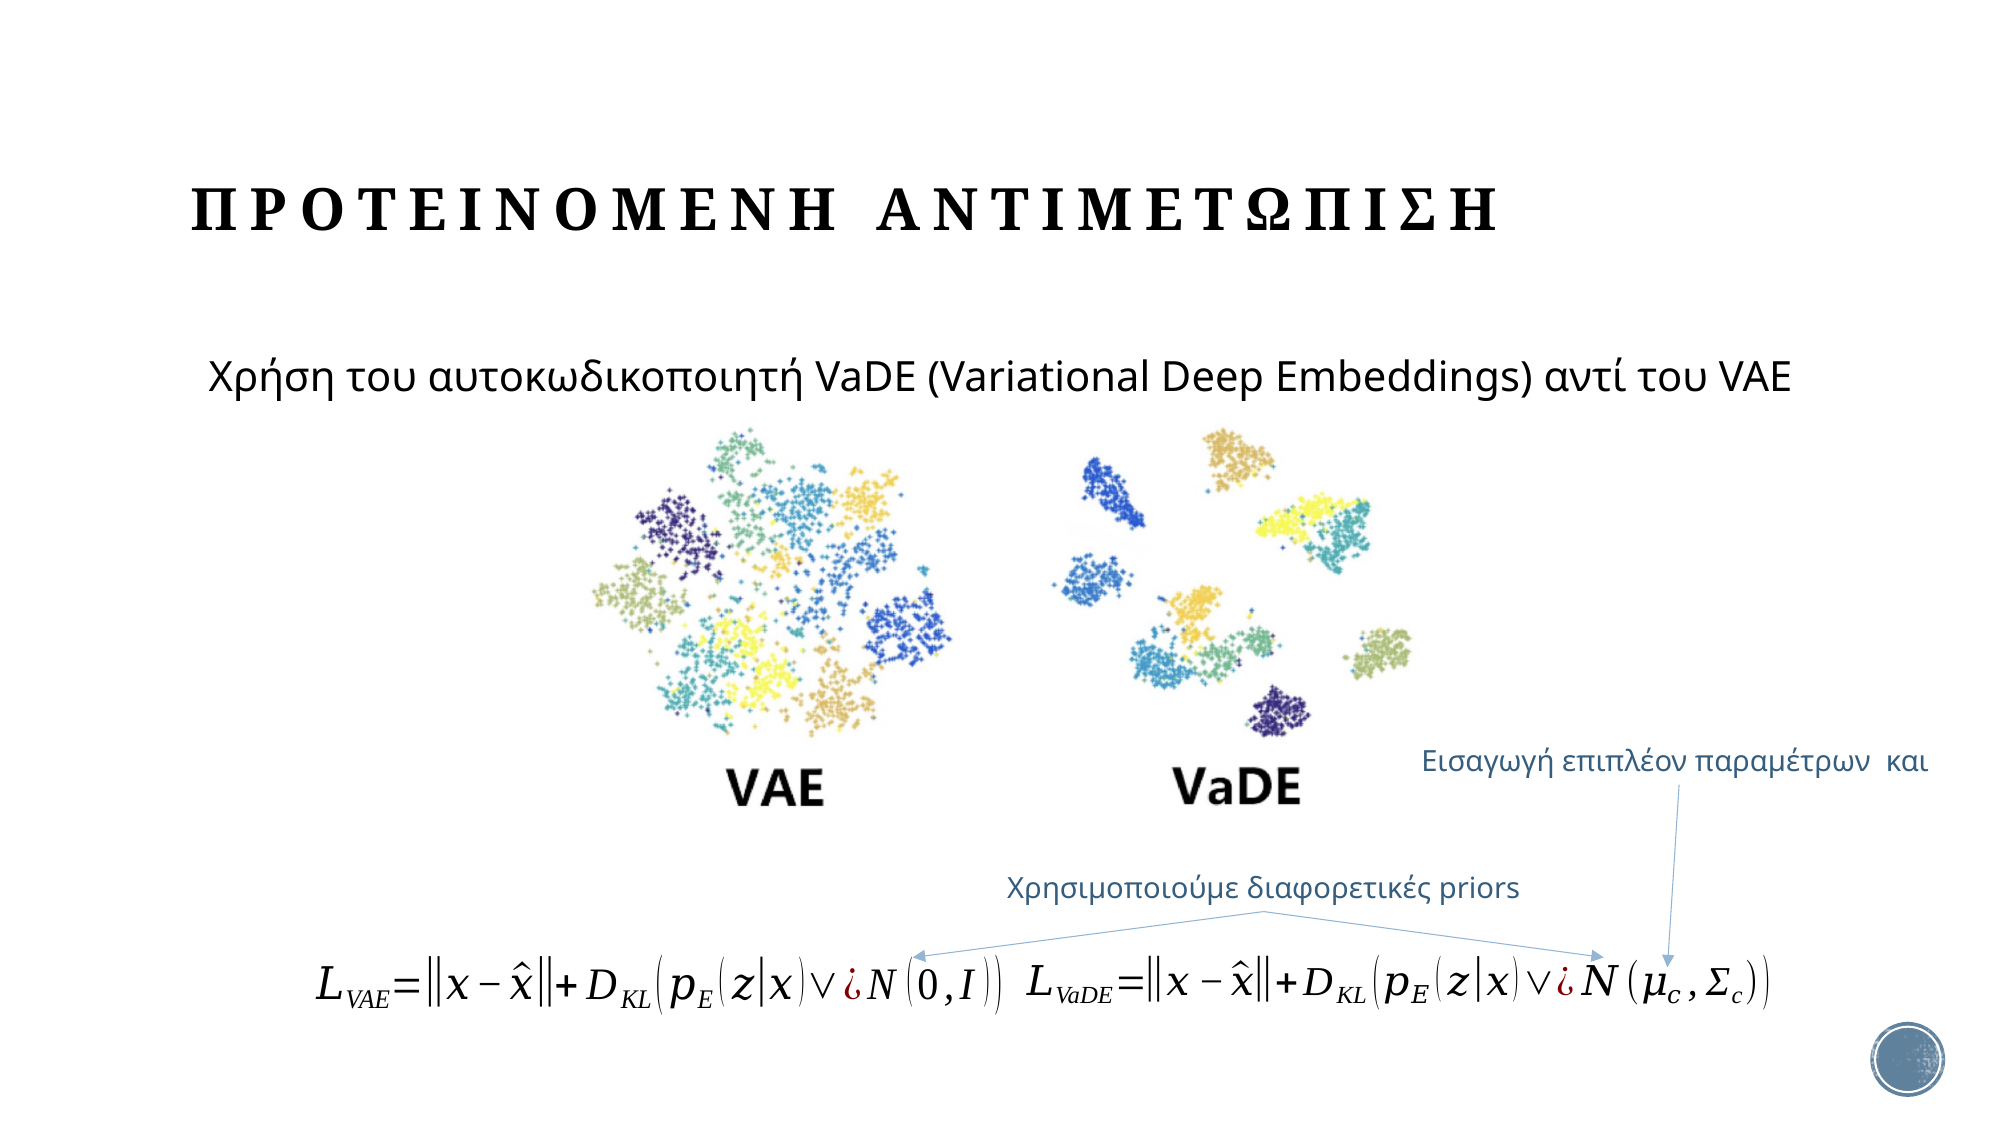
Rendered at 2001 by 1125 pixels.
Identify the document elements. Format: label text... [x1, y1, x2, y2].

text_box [914, 863, 1400, 958]
list Χρήση του αυτοκωδικοποιητή VaDE (Variational Deep Embeddings) αντί του VAE [175, 348, 1826, 1013]
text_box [315, 952, 1771, 1015]
picture [544, 409, 1456, 826]
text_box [1399, 737, 1959, 966]
title ΠΡΟΤΕΙΝΟΜΕΝΗ ΑΝΤΙΜΕΤΩΠΙΣΗ [175, 79, 1826, 344]
